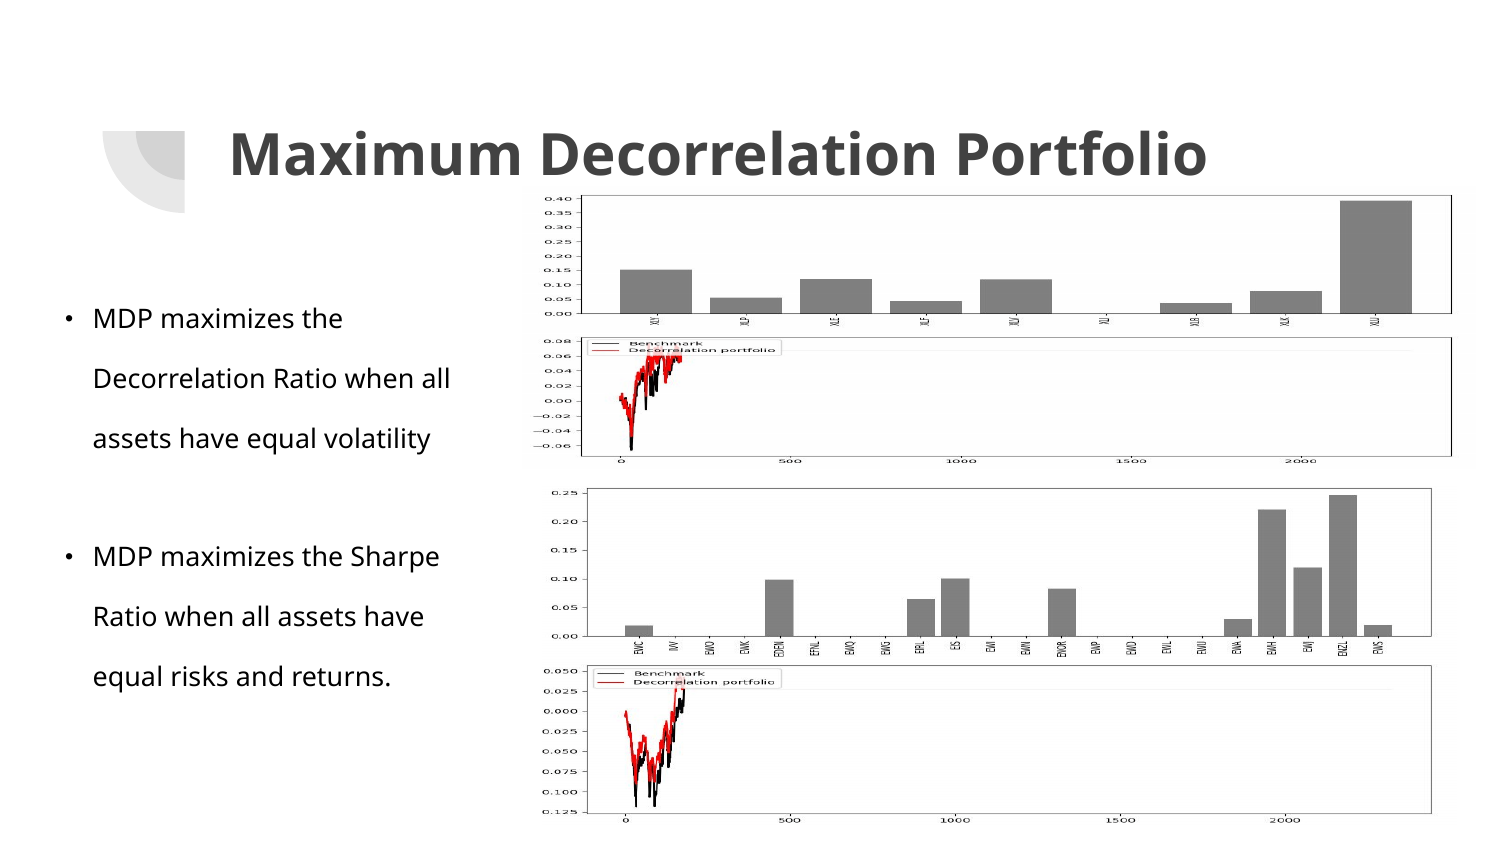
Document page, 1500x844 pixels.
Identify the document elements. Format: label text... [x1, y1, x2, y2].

picture [541, 486, 1457, 826]
picture [522, 186, 1476, 469]
list MDP maximizes the Decorrelation Ratio when all assets have equal volatility MDP maximizes the Sharpe Ratio when all assets have equal risks and returns. [44, 262, 470, 713]
title Maximum Decorrelation Portfolio [213, 98, 1368, 263]
